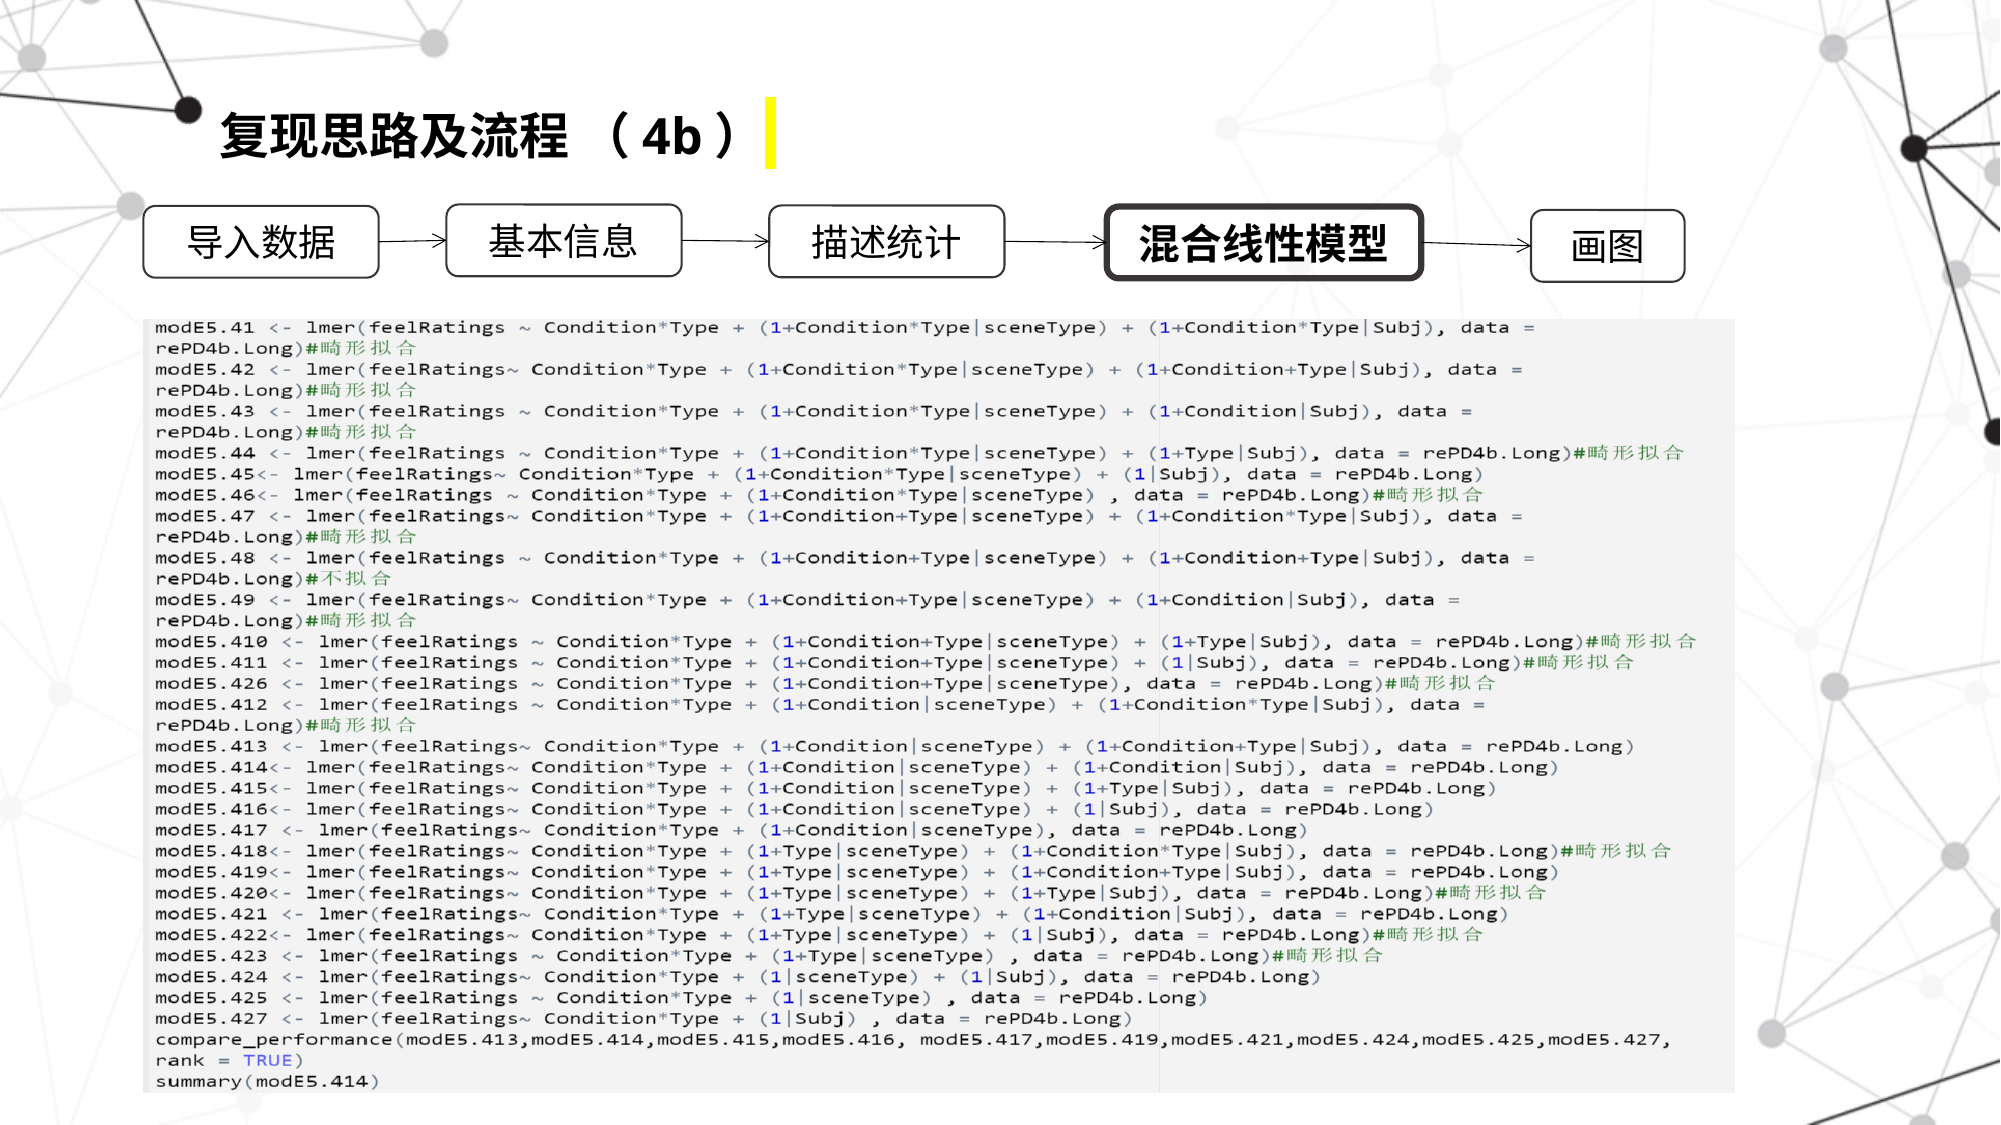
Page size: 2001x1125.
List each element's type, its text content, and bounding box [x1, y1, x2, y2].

text_box 导入数据 [142, 204, 380, 279]
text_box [1421, 242, 1532, 246]
picture [0, 0, 2000, 1125]
title 复现思路及流程 （4b） [204, 97, 1796, 173]
text_box 基本信息 [445, 203, 683, 278]
text_box 混合线性模型 [1105, 205, 1423, 280]
text_box 描述统计 [768, 204, 1006, 279]
text_box 画图 [1529, 208, 1686, 283]
